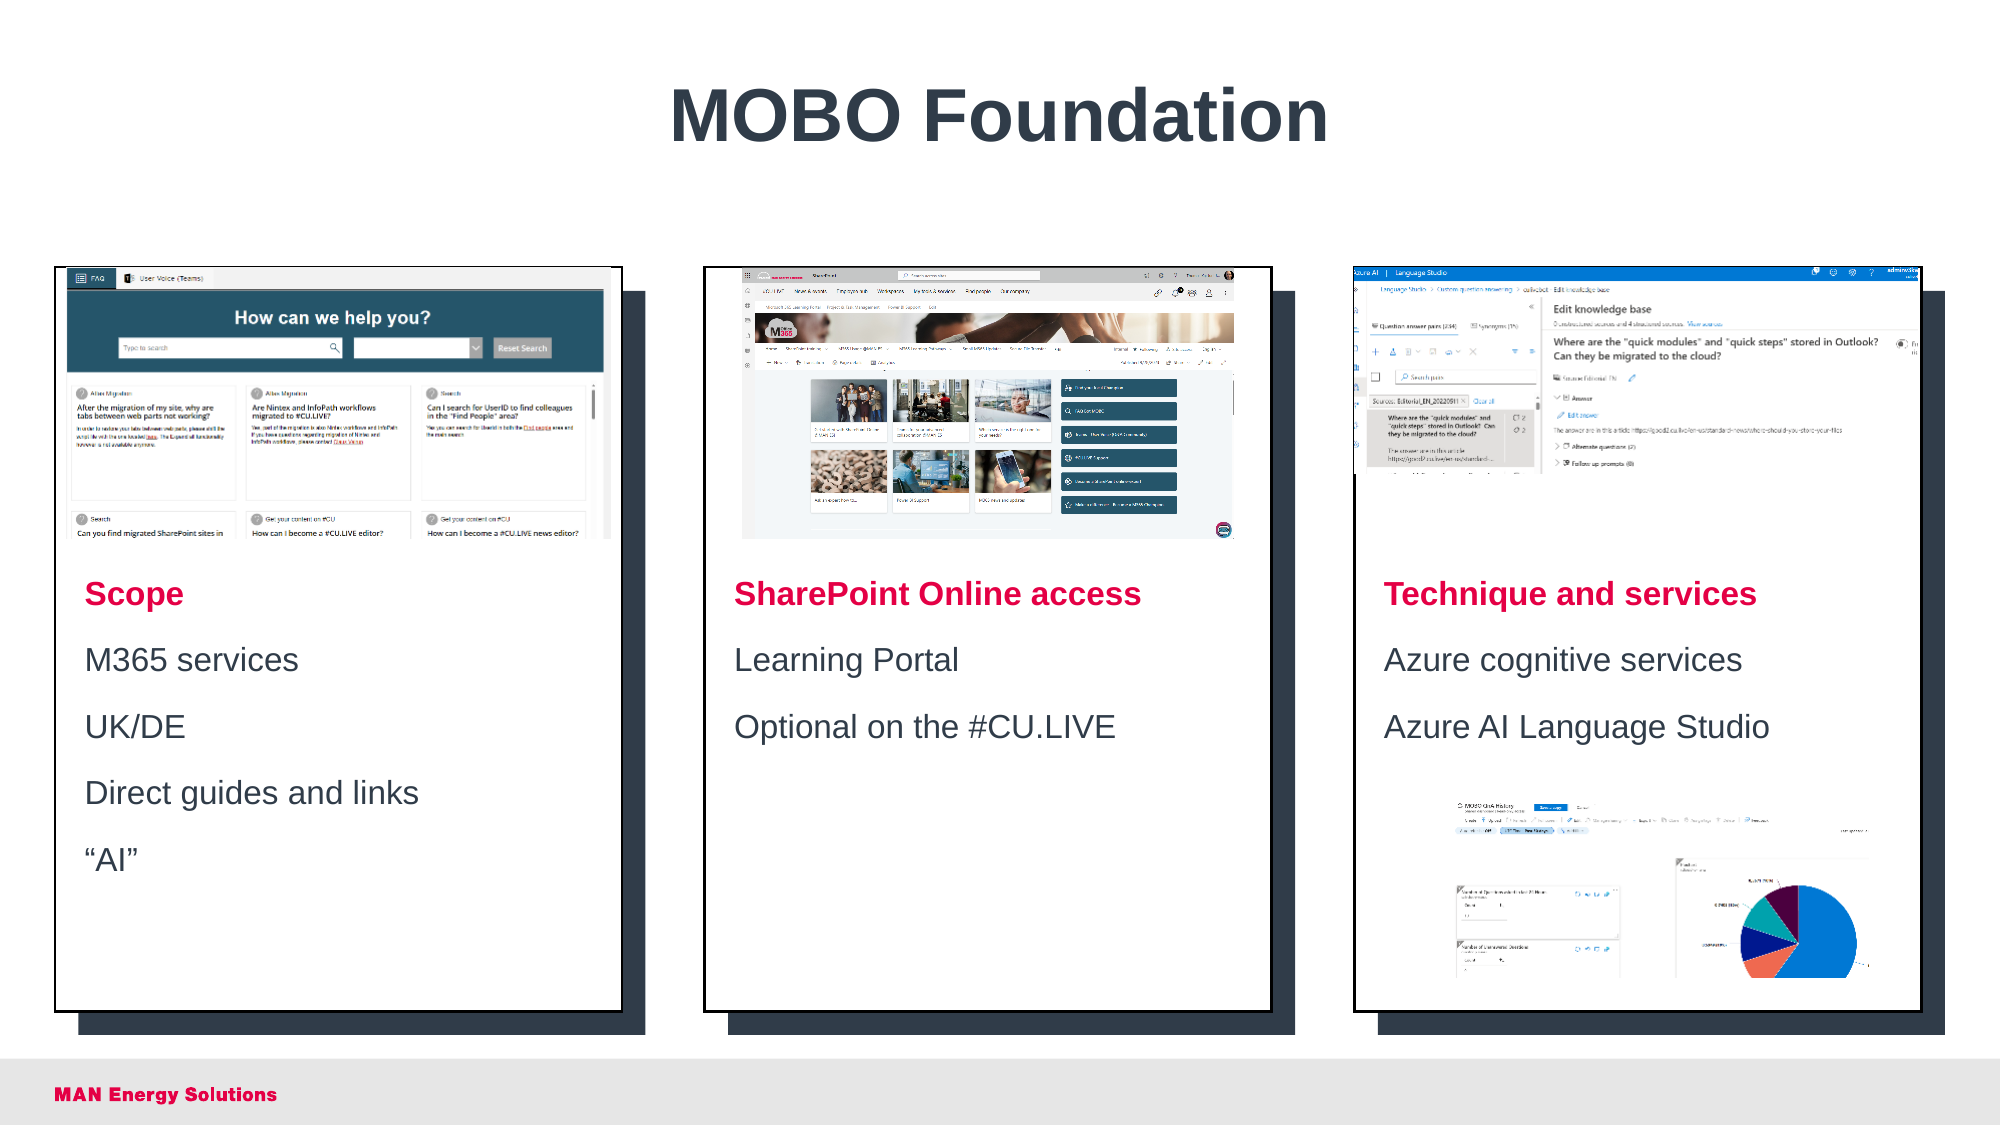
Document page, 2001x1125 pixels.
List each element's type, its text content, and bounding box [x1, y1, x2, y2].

picture [66, 267, 611, 539]
text_box [77, 290, 647, 1036]
text_box Technique and services Azure cognitive services Azure AI Language Studio [1353, 266, 1922, 1012]
picture [1354, 267, 1918, 474]
text_box SharePoint Online access Learning Portal Optional on the #CU.LIVE [704, 266, 1273, 1012]
picture [742, 267, 1234, 539]
text_box [1377, 290, 1946, 1036]
text_box Scope M365 services UK/DE Direct guides and links “AI” [54, 266, 623, 1012]
text_box [727, 290, 1296, 1036]
title MOBO Foundation [55, 66, 1945, 138]
picture [1454, 803, 1869, 978]
